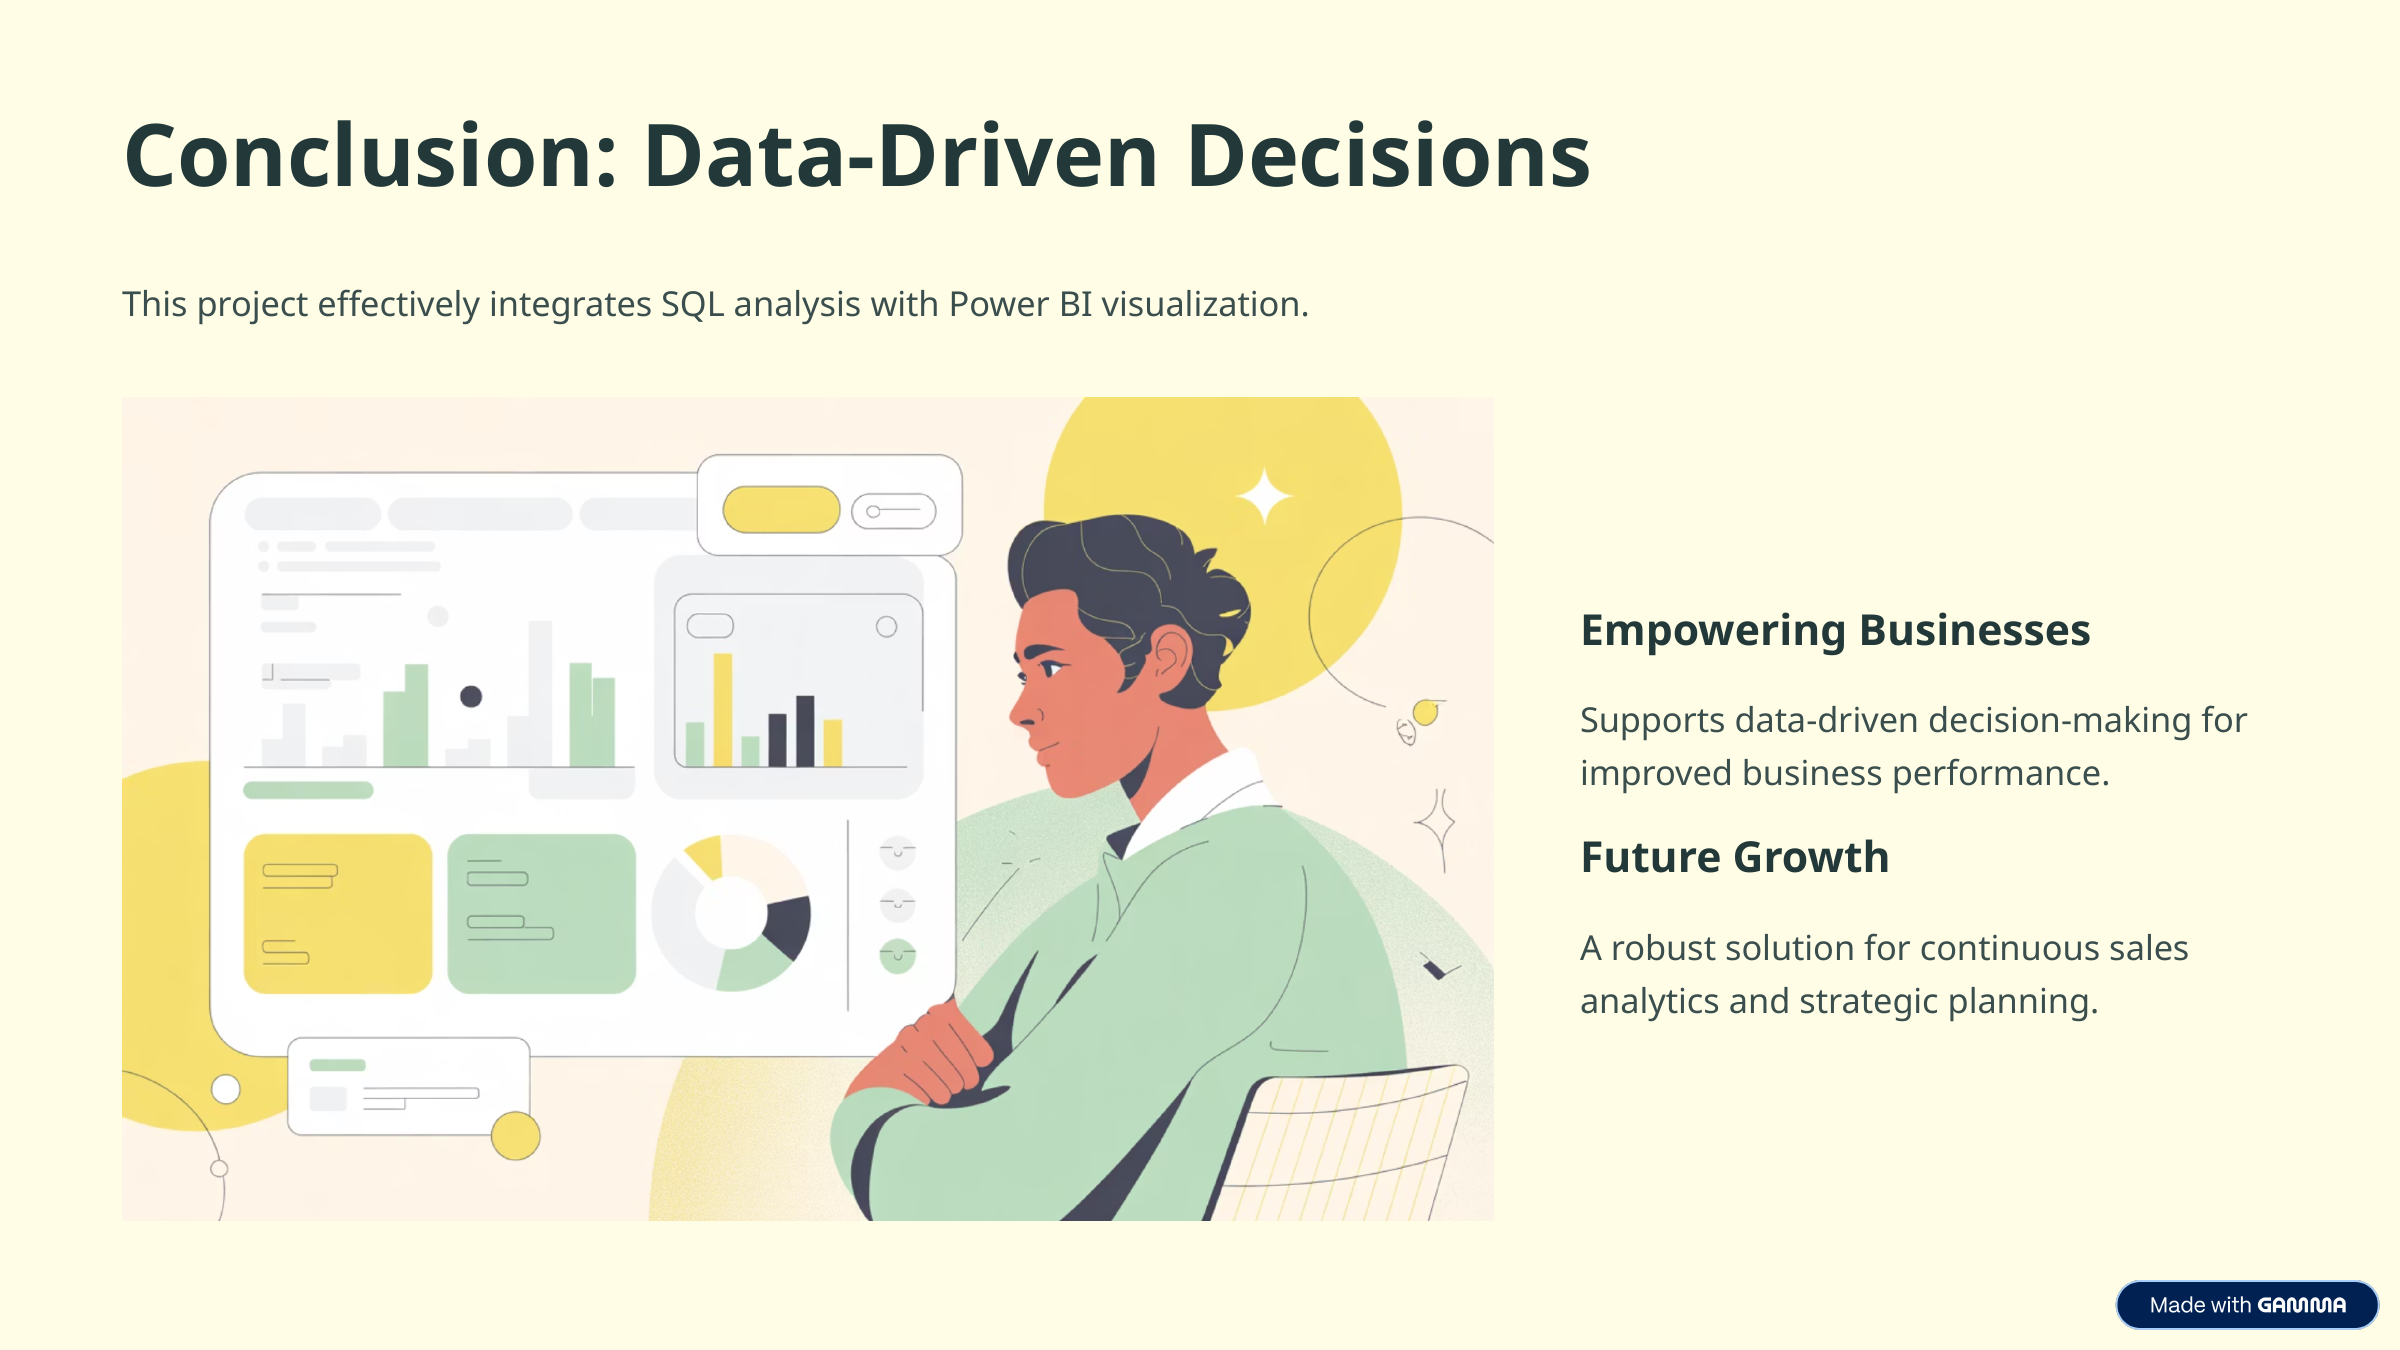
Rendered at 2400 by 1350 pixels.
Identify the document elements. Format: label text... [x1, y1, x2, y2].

picture [121, 397, 1494, 1221]
text_box Supports data-driven decision-making for improved business performance. [1579, 686, 2280, 795]
text_box This project effectively integrates SQL analysis with Power BI visualization. [122, 270, 2278, 325]
text_box Empowering Businesses [1579, 599, 2158, 654]
text_box A robust solution for continuous sales analytics and strategic planning. [1579, 914, 2280, 1023]
text_box Conclusion: Data-Driven Decisions [122, 95, 1780, 205]
picture [2106, 1271, 2389, 1339]
text_box Future Growth [1579, 827, 2016, 882]
